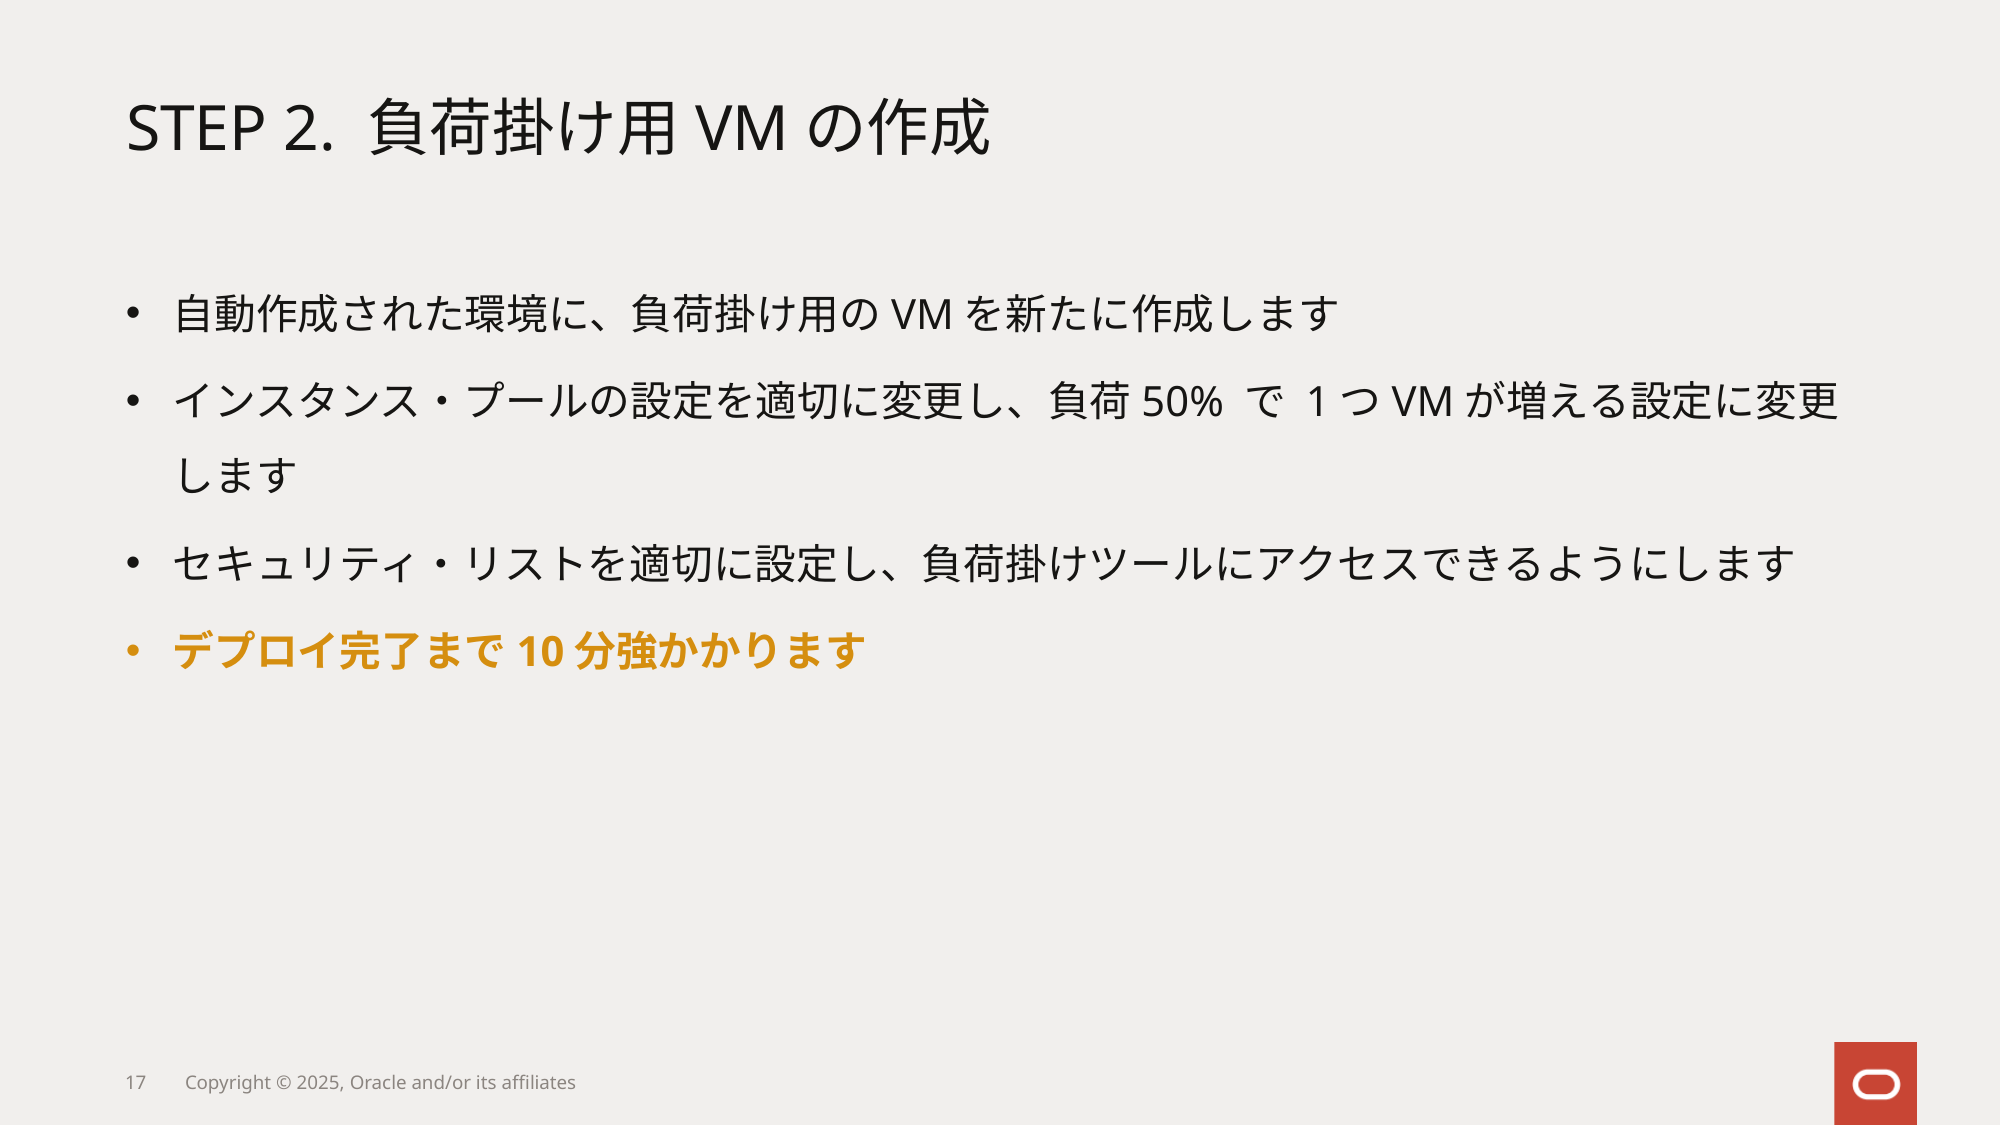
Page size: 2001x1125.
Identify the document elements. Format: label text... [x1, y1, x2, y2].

title STEP 2. 負荷掛け用VMの作成 [126, 29, 1877, 165]
slide_number 17 [125, 1053, 185, 1114]
list 自動作成された環境に、負荷掛け用のVMを新たに作成します インスタンス・プールの設定を適切に変更し、負荷50% で 1つVMが増える設定に変更します セキュリティ・リストを適切に設定し、負荷掛けツールにアクセスできるようにします デプロイ完了まで10分強かかります [125, 262, 1877, 1002]
footer Copyright © 2025, Oracle and/or its affiliates [185, 1053, 1128, 1114]
